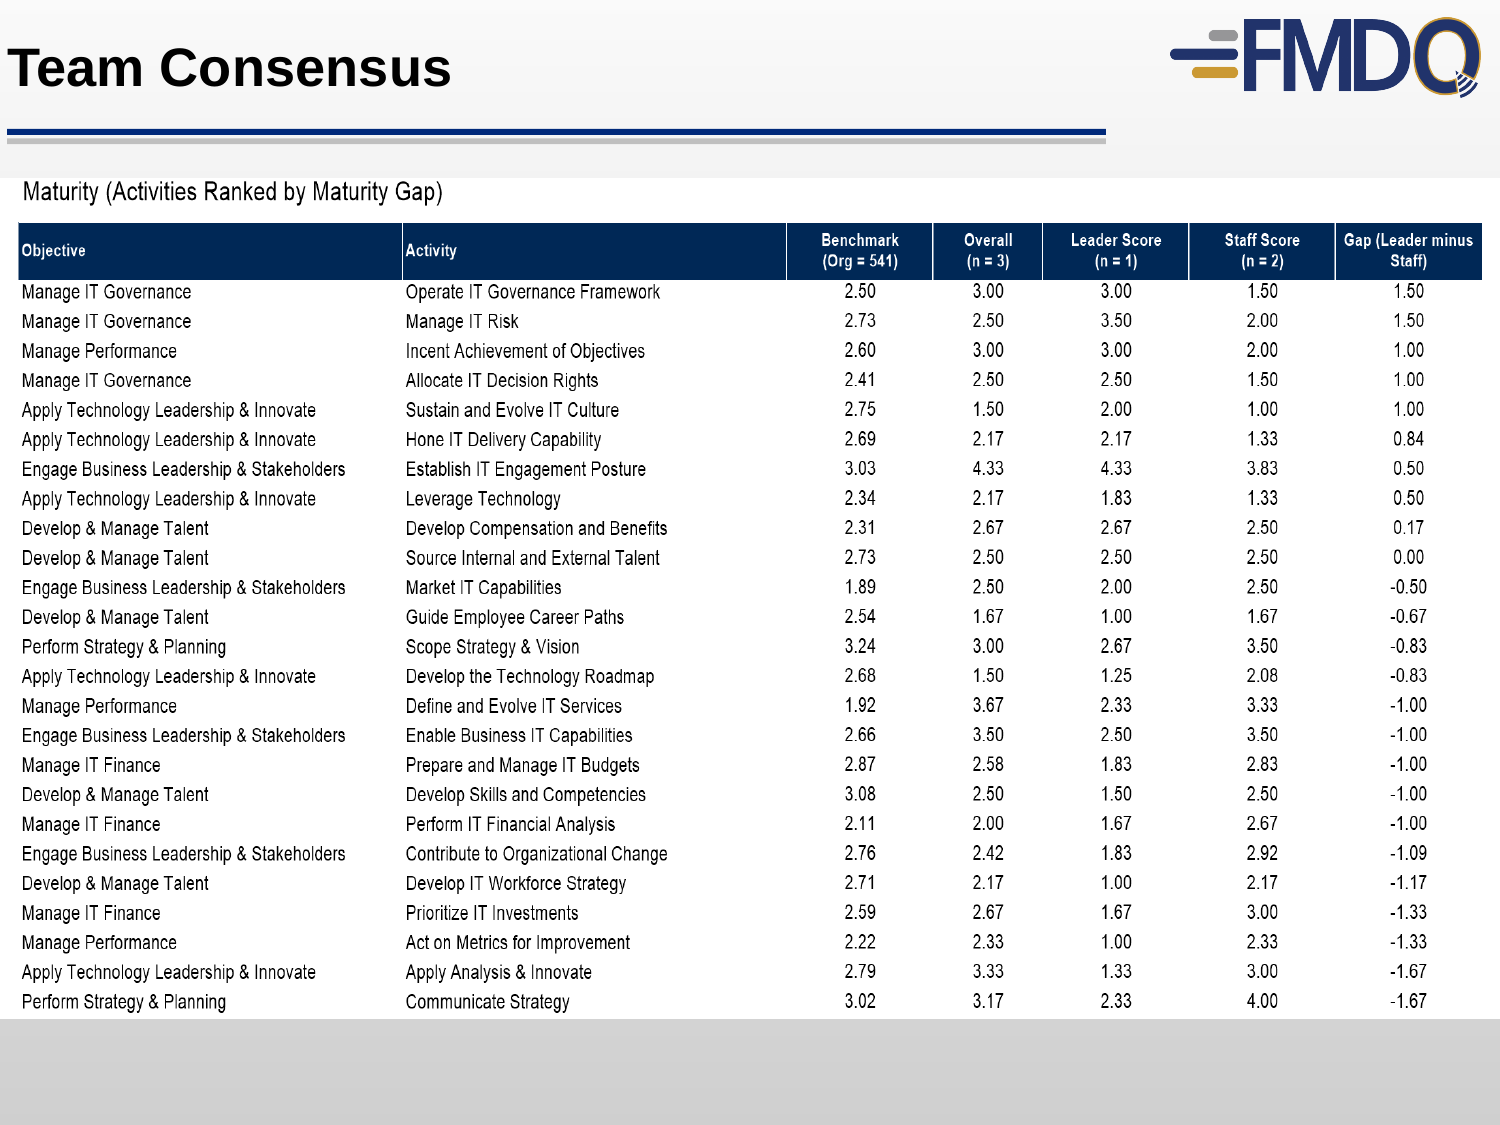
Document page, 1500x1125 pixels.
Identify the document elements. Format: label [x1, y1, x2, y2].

text_box [0, 32, 1165, 106]
picture [0, 178, 1500, 1019]
picture [1170, 17, 1481, 98]
